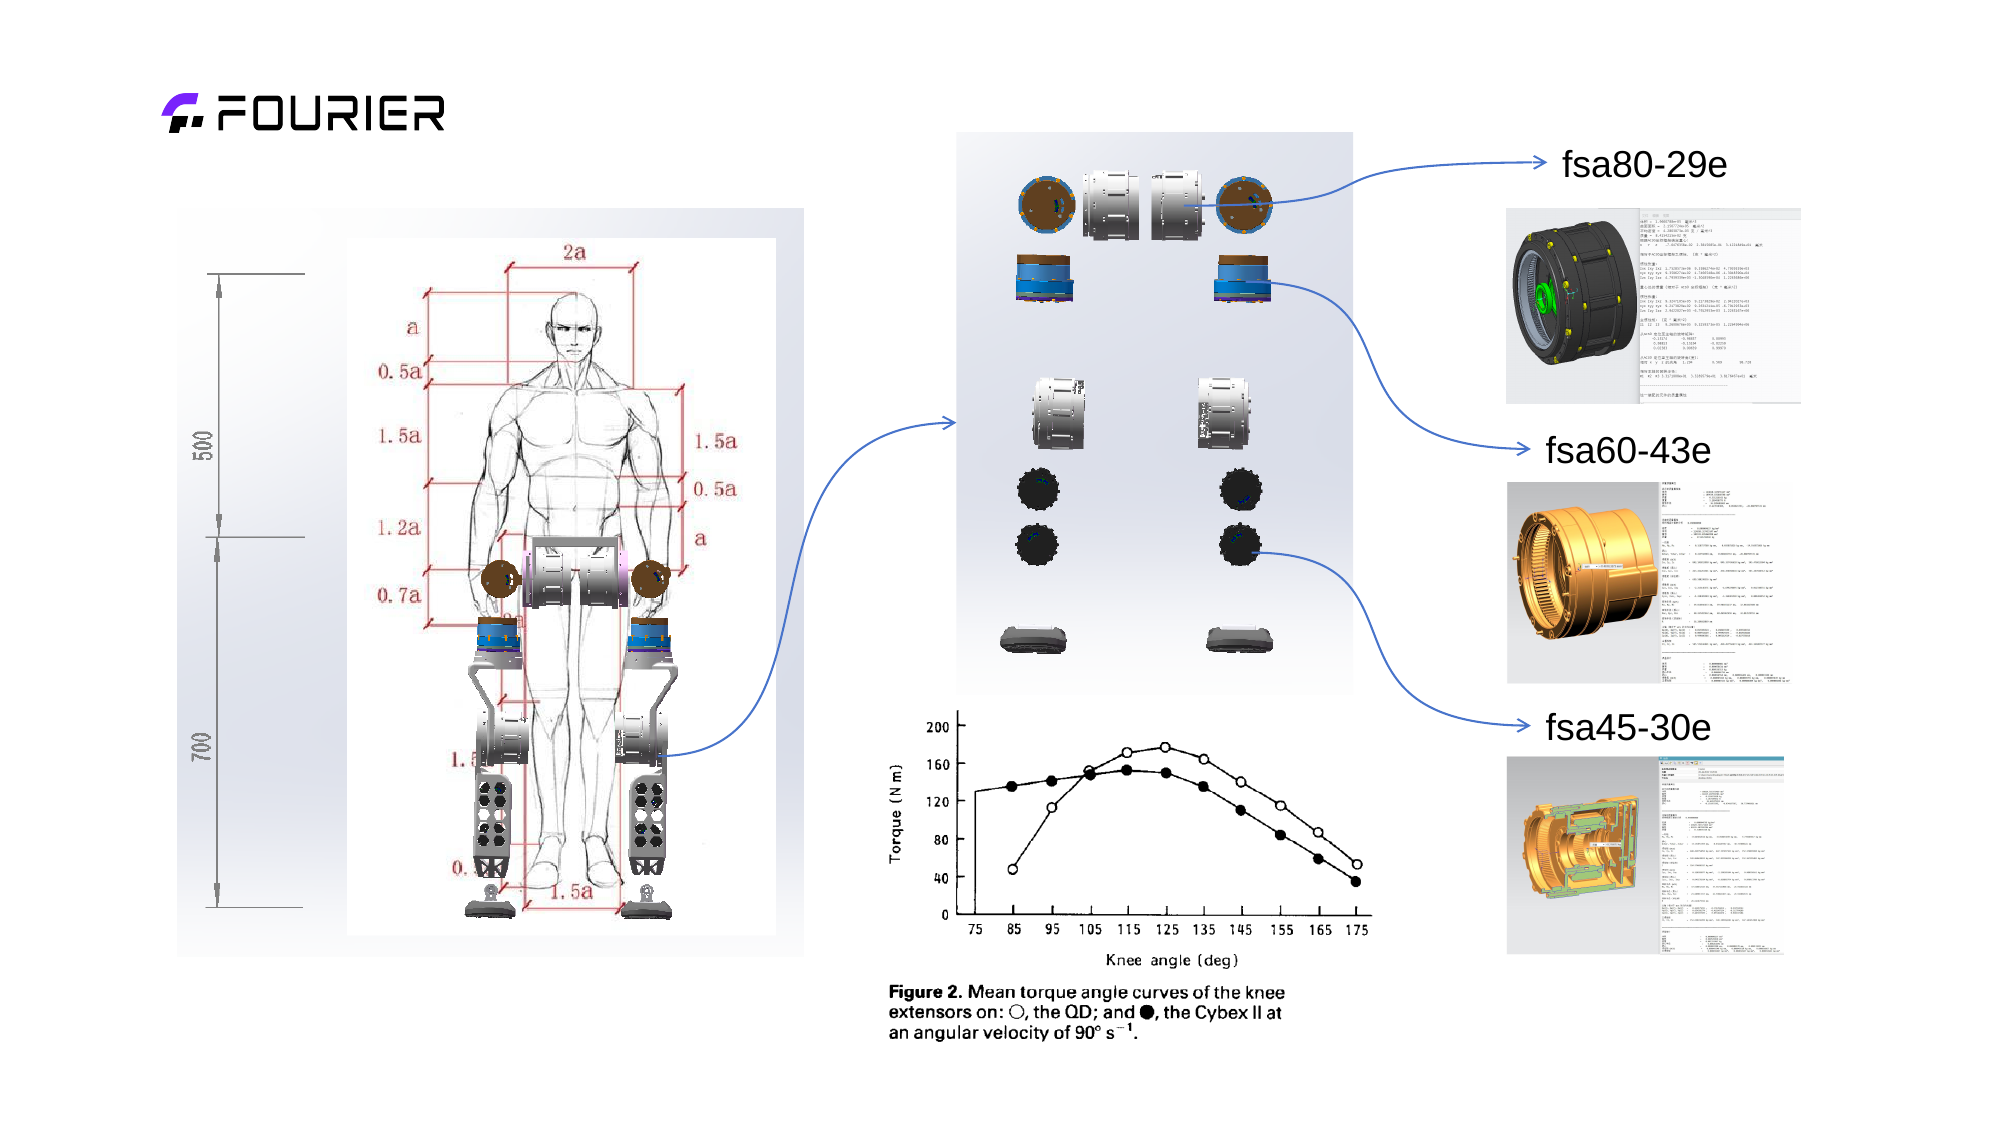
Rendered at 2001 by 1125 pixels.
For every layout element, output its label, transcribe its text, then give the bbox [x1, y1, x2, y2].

picture [160, 92, 444, 134]
picture [1505, 207, 1801, 405]
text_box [1183, 162, 1548, 207]
text_box fsa60-43e [1530, 419, 1768, 479]
picture [1505, 755, 1785, 956]
text_box fsa80-29e [1547, 132, 1784, 193]
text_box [1245, 281, 1532, 450]
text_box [639, 439, 975, 740]
picture [1505, 482, 1793, 685]
picture [868, 132, 1386, 1052]
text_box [1251, 552, 1532, 727]
text_box fsa45-30e [1530, 695, 1768, 755]
picture [177, 207, 805, 958]
